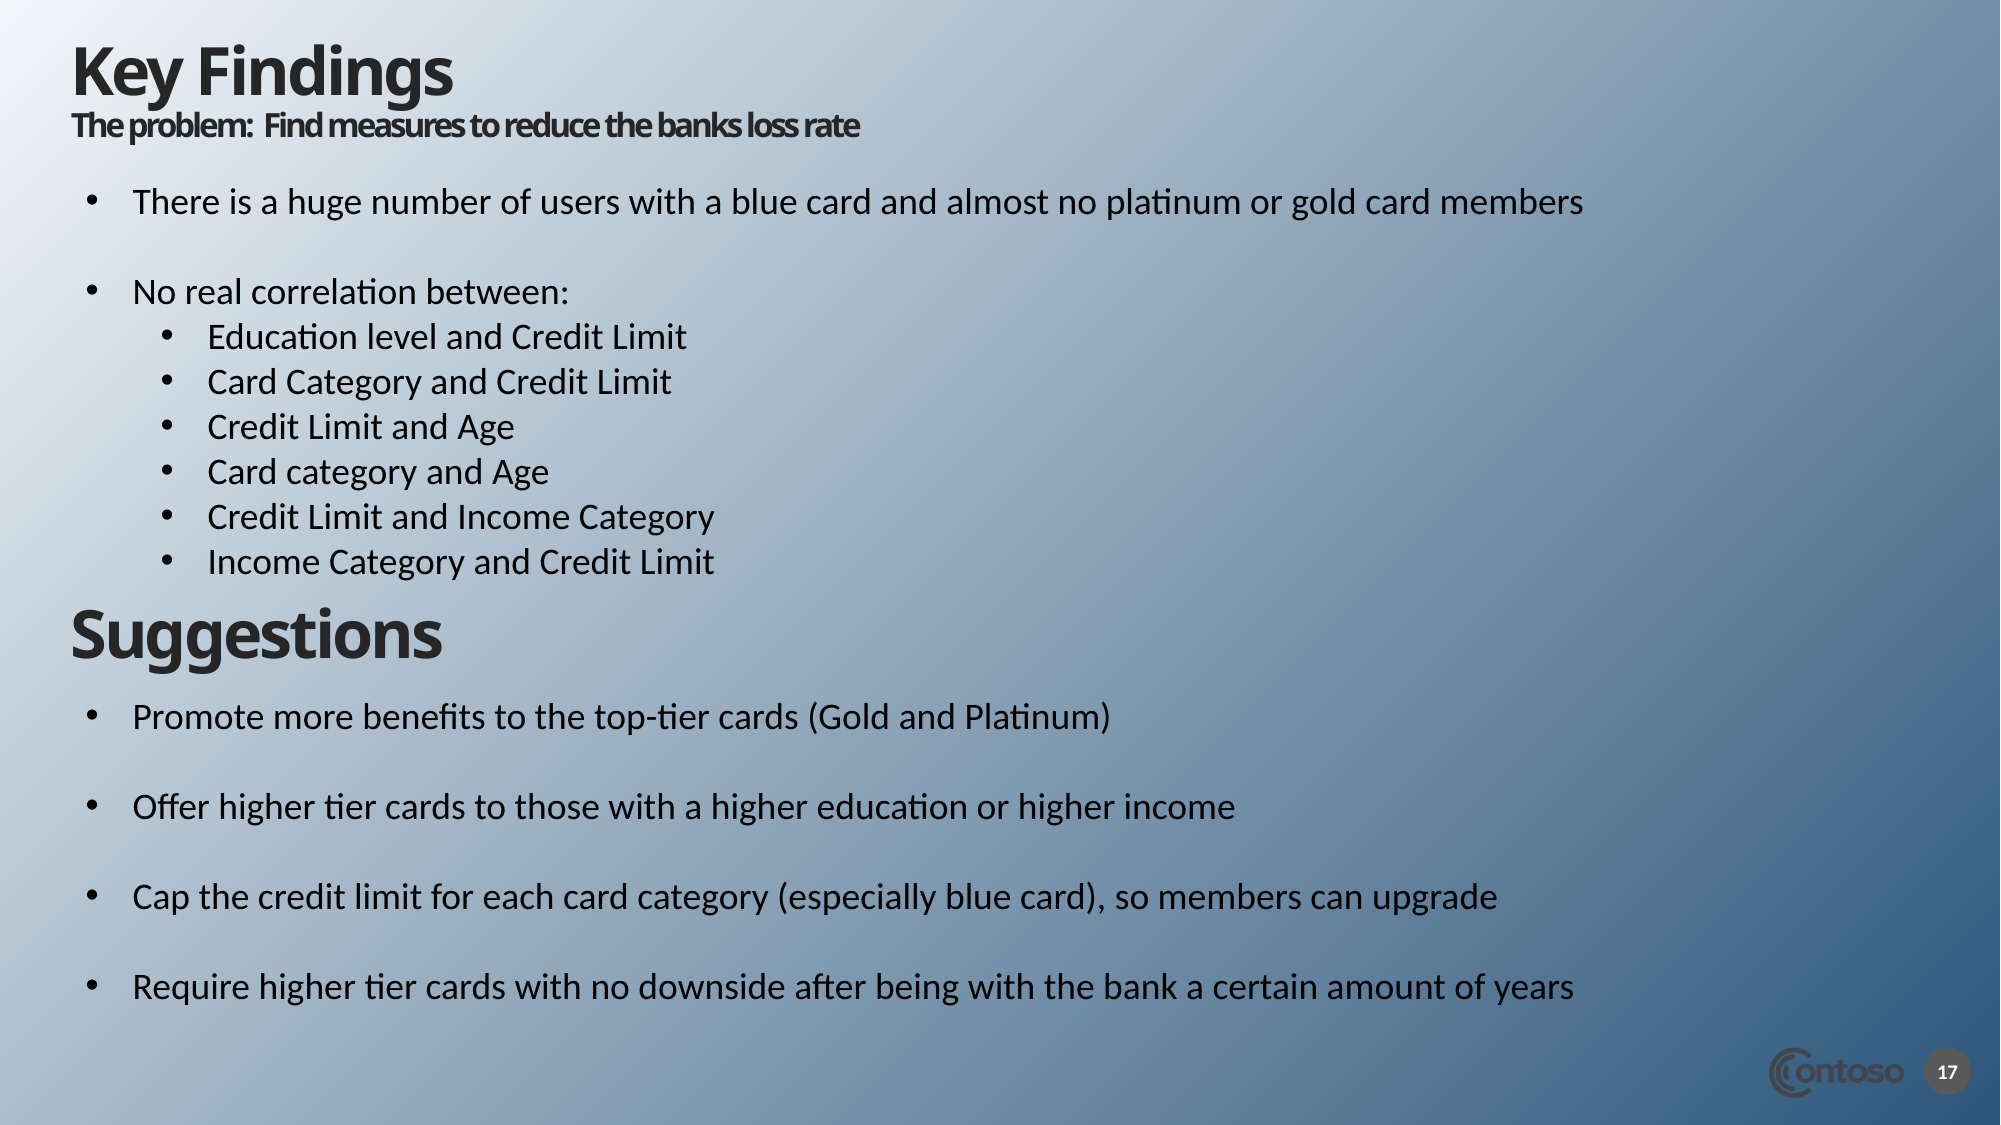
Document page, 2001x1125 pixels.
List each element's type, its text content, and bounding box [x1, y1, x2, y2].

text_box Promote more benefits to the top-tier cards (Gold and Platinum) Offer higher tier cards to those with a higher education or higher income Cap the credit limit for each card category (especially blue card), so members can upgrade Require higher tier cards with no downside after being with the bank a certain amount of years [70, 684, 1900, 1015]
text_box Suggestions [70, 602, 1735, 673]
text_box There is a huge number of users with a blue card and almost no platinum or gold card members No real correlation between: Education level and Credit Limit Card Category and Credit Limit Credit Limit and Age Card category and Age Credit Limit and Income Category Income Category and Credit Limit [70, 169, 1665, 590]
slide_number 17 [1923, 1047, 1972, 1095]
title Key Findings The problem: Find measures to reduce the banks loss rate [70, 70, 1735, 142]
